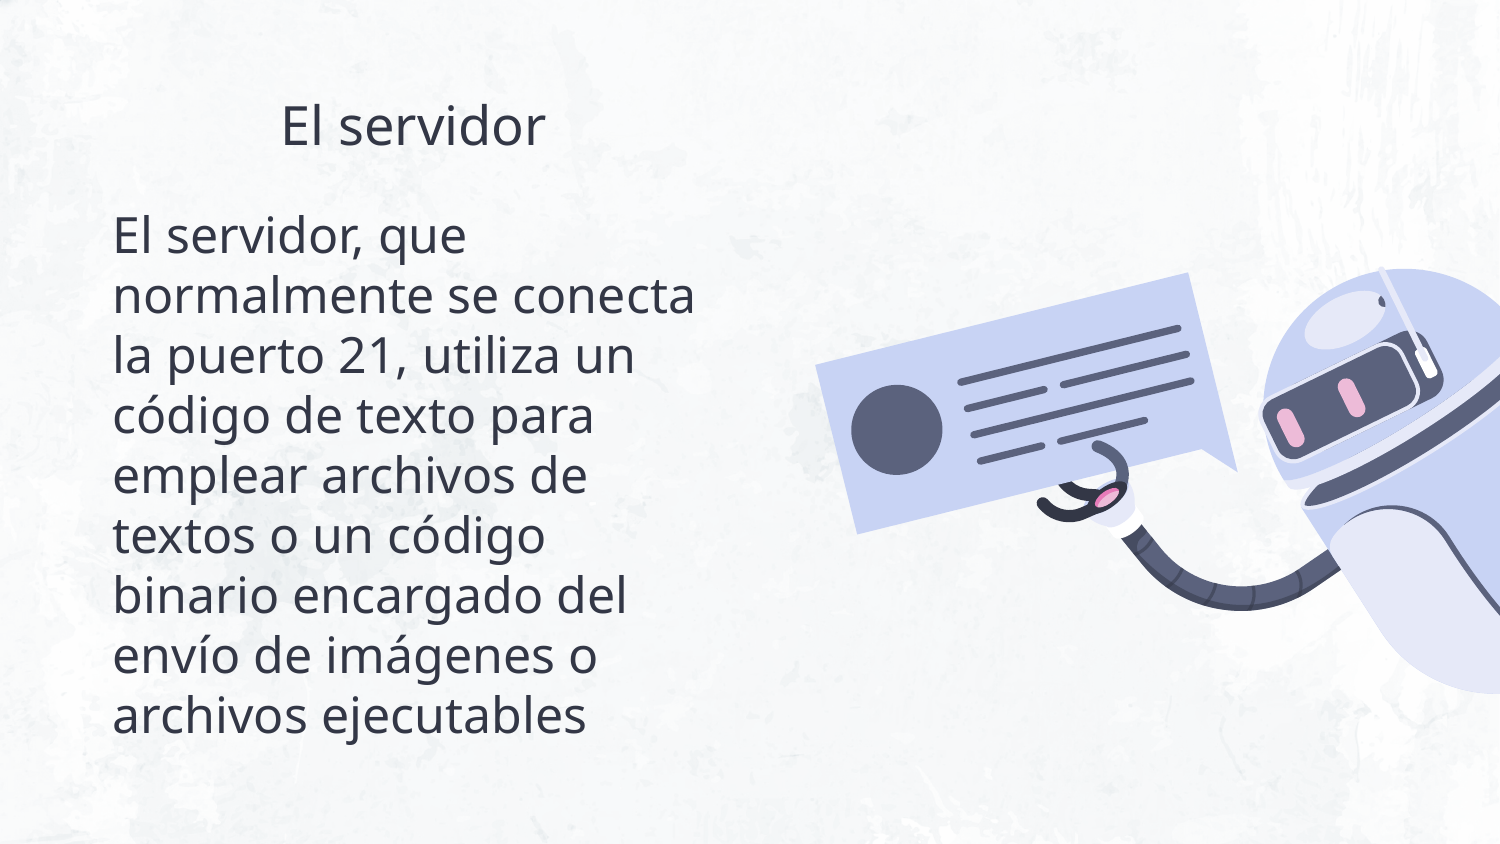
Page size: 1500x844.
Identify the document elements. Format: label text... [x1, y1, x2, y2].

picture [0, 0, 1500, 844]
subtitle El servidor [0, 66, 978, 153]
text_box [867, 260, 1500, 800]
subtitle El servidor, que normalmente se conecta la puerto 21, utiliza un código de texto para emplear archivos de textos o un código binario encargado del envío de imágenes o archivos ejecutables [97, 188, 731, 655]
